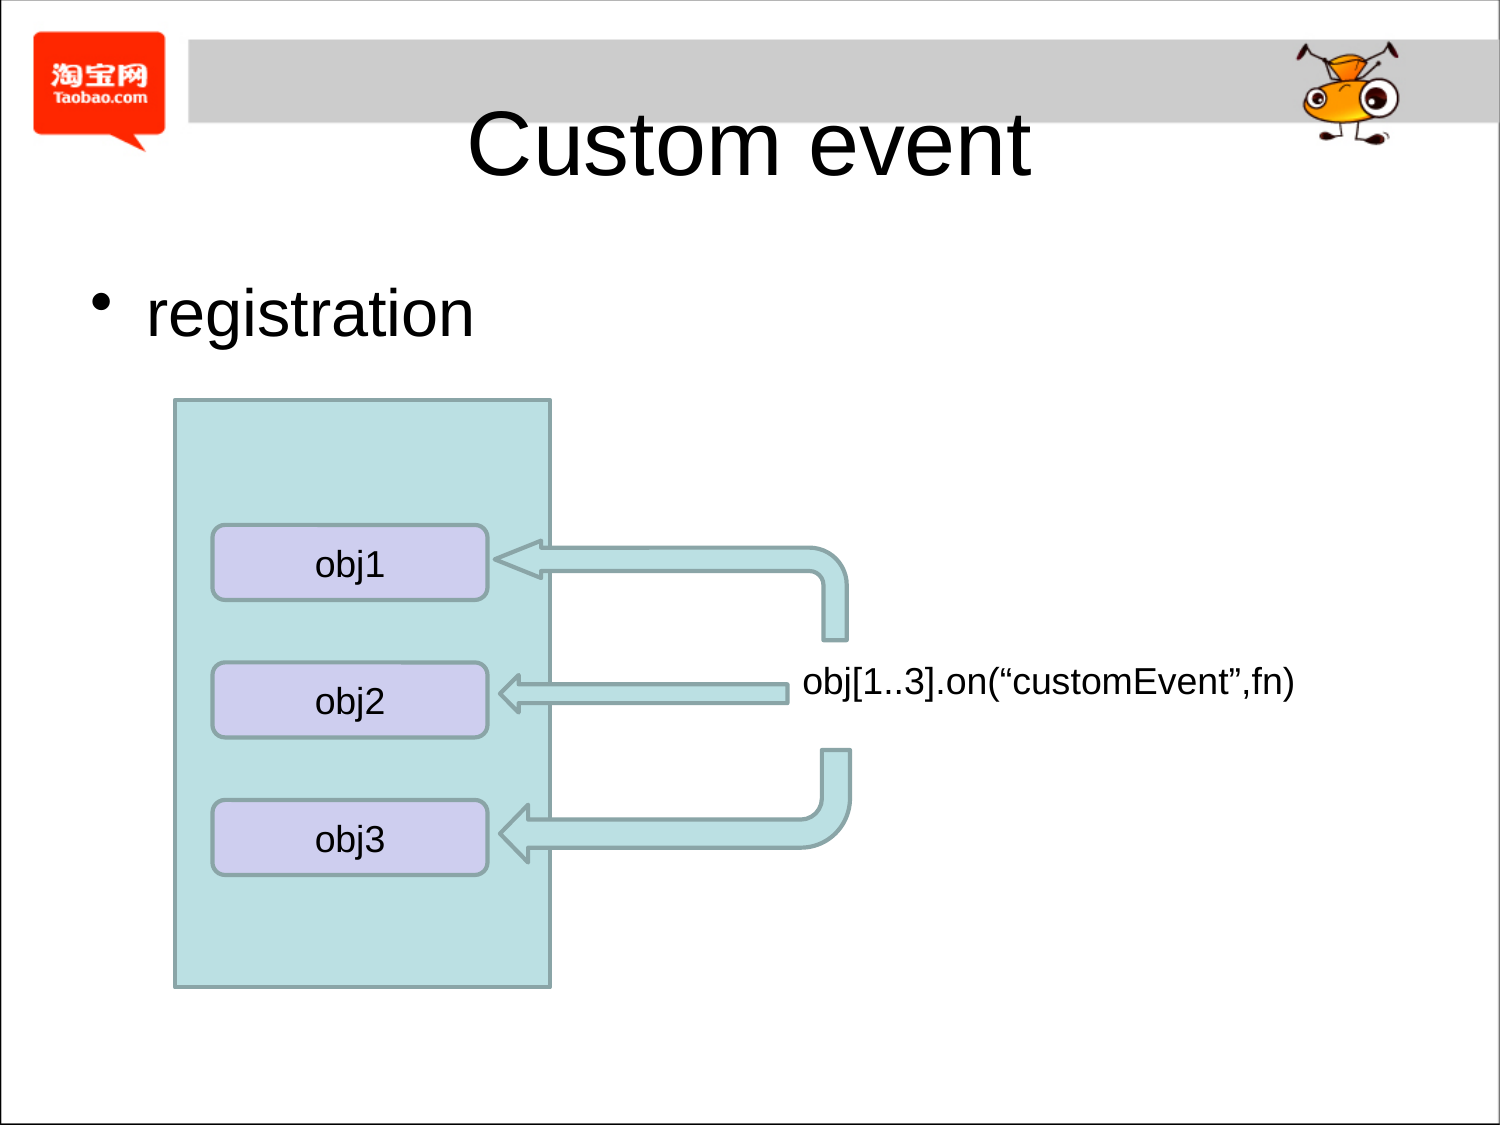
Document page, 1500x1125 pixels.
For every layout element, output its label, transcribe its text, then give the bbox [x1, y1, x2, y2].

title Custom event [74, 44, 1426, 233]
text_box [174, 399, 551, 988]
list registration [74, 262, 1426, 1006]
text_box [554, 747, 853, 850]
text_box obj[1..3].on(“customEvent”,fn) [787, 649, 1338, 710]
picture [0, 0, 1500, 1125]
text_box [554, 545, 849, 643]
text_box [554, 682, 790, 706]
